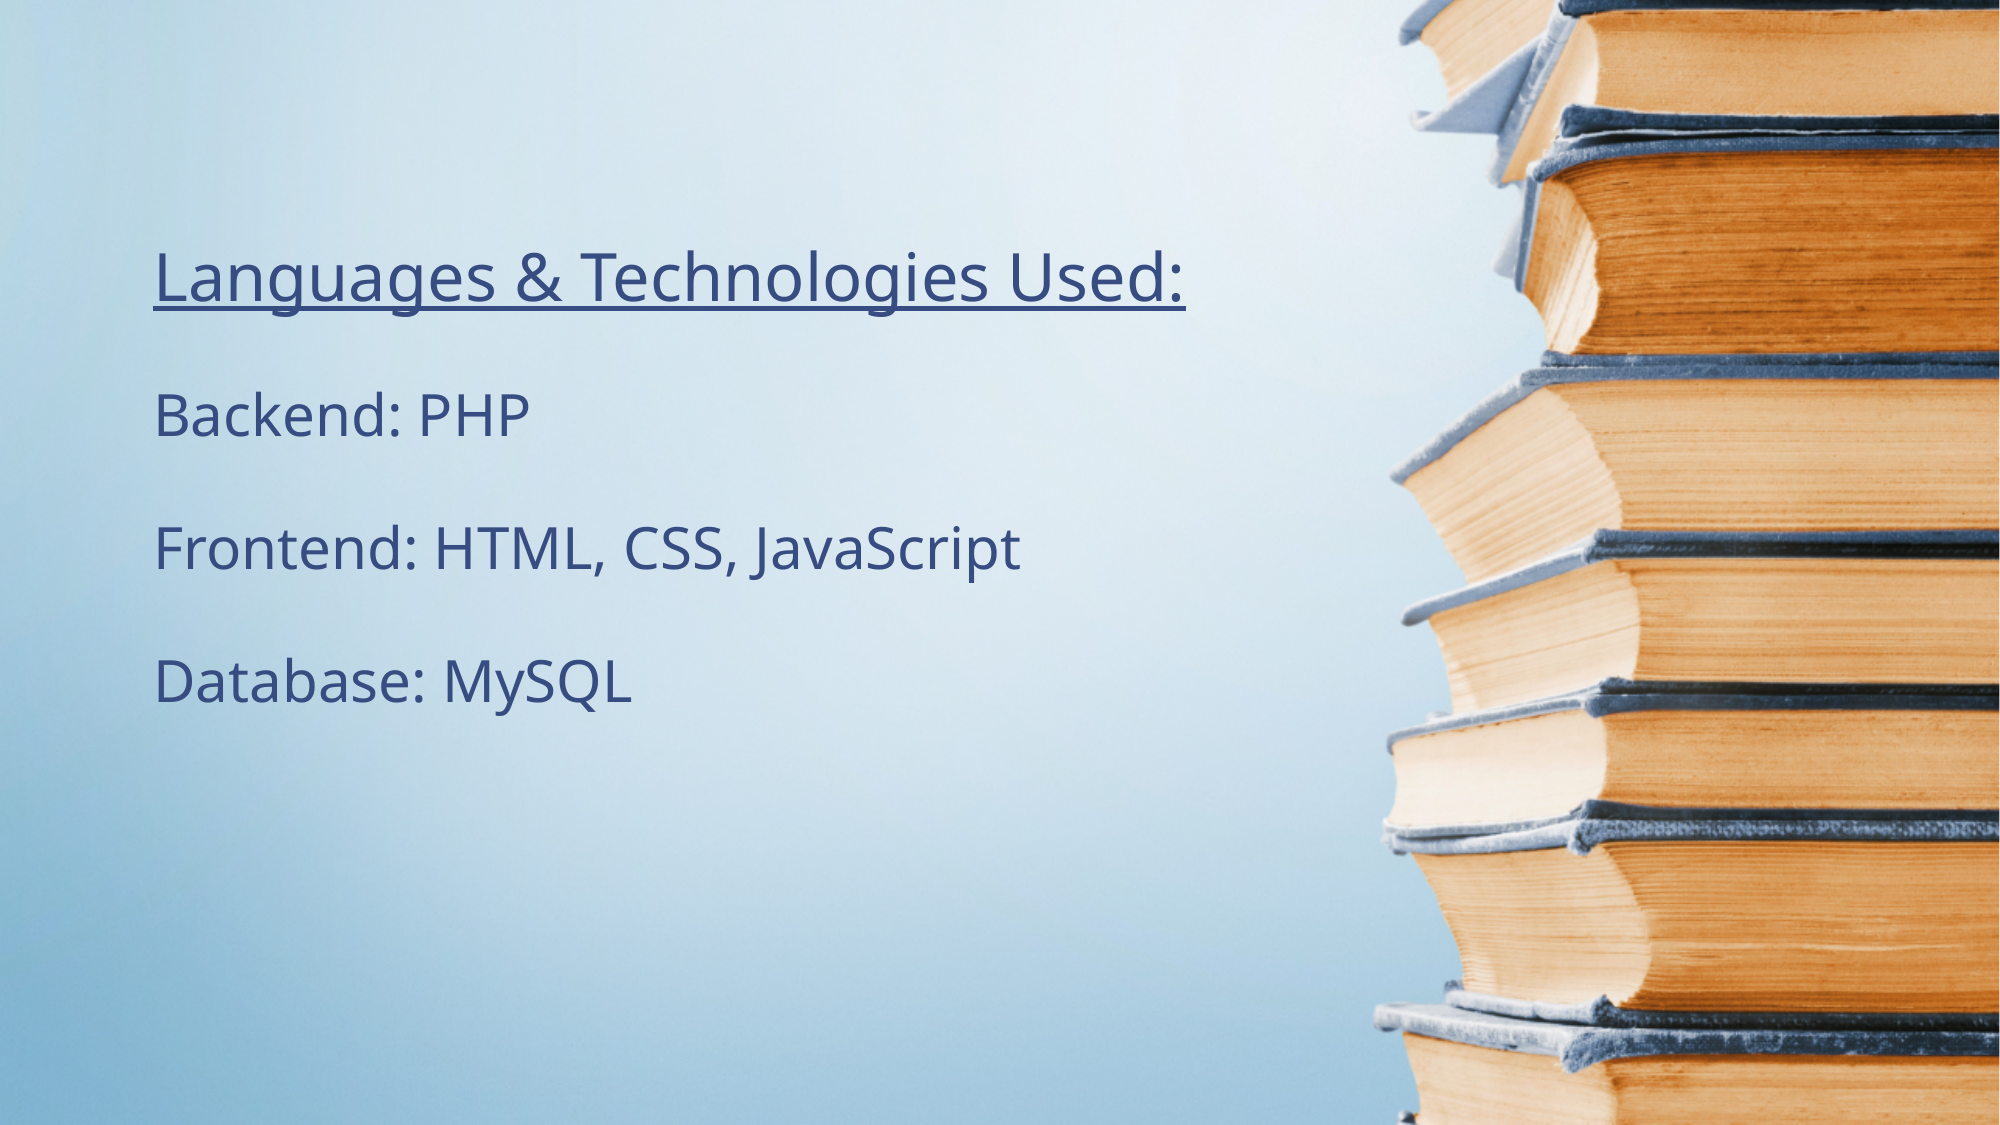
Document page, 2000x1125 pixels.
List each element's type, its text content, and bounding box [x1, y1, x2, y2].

picture [0, 0, 2000, 1125]
list Languages & Technologies Used: Backend: PHP Frontend: HTML, CSS, JavaScript Database: MySQL [133, 79, 1283, 726]
